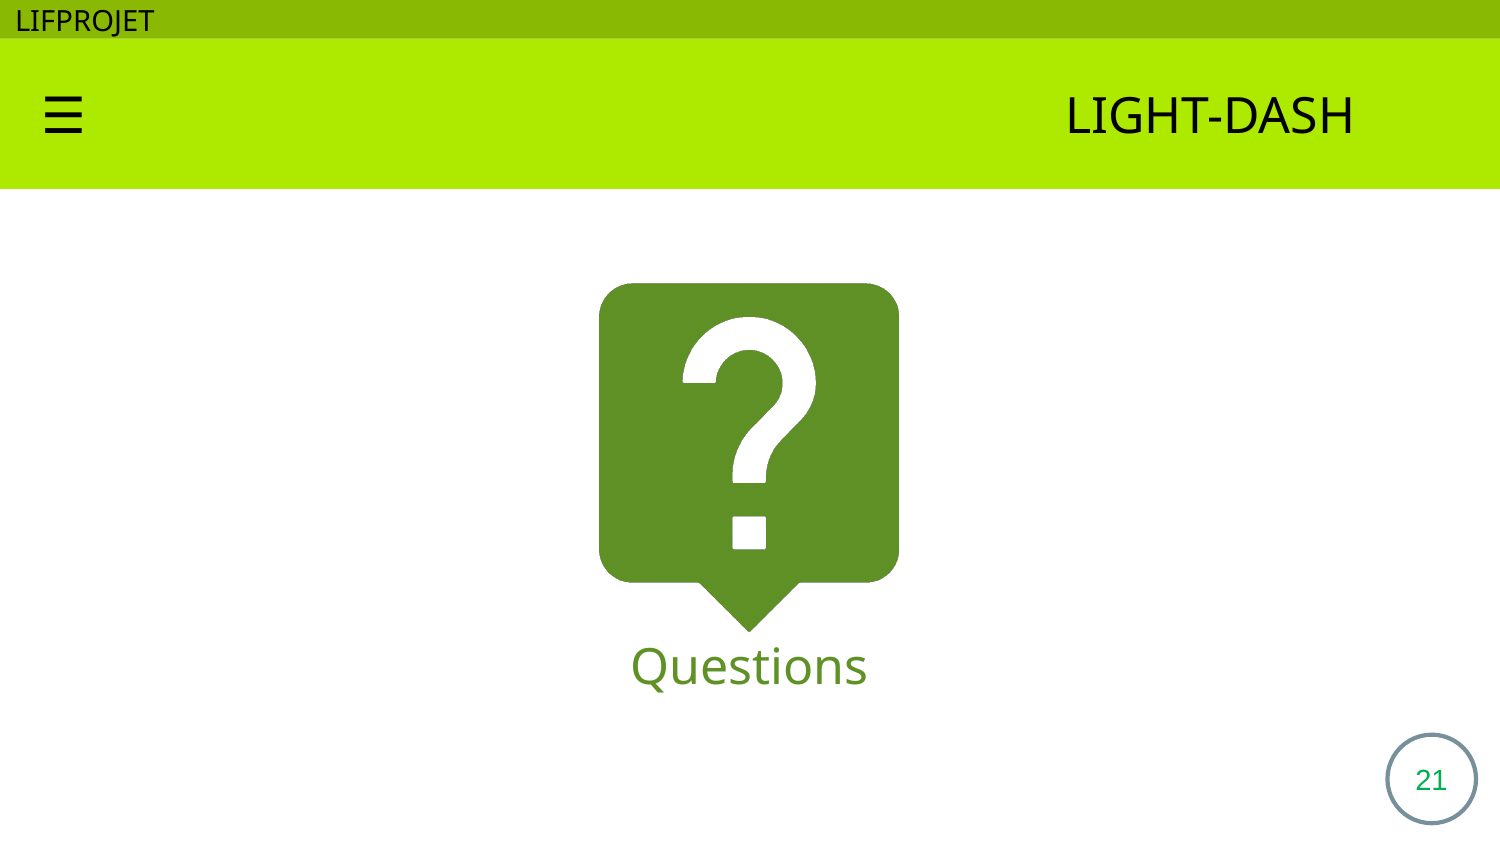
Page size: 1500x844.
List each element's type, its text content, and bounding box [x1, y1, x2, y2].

text_box LIFPROJET [0, 0, 1500, 39]
text_box 21 [1385, 732, 1479, 826]
picture [549, 250, 949, 650]
text_box Questions [411, 564, 1089, 765]
slide_number 21 [1394, 764, 1485, 830]
text_box ☰ LIGHT-DASH [0, 39, 1500, 189]
